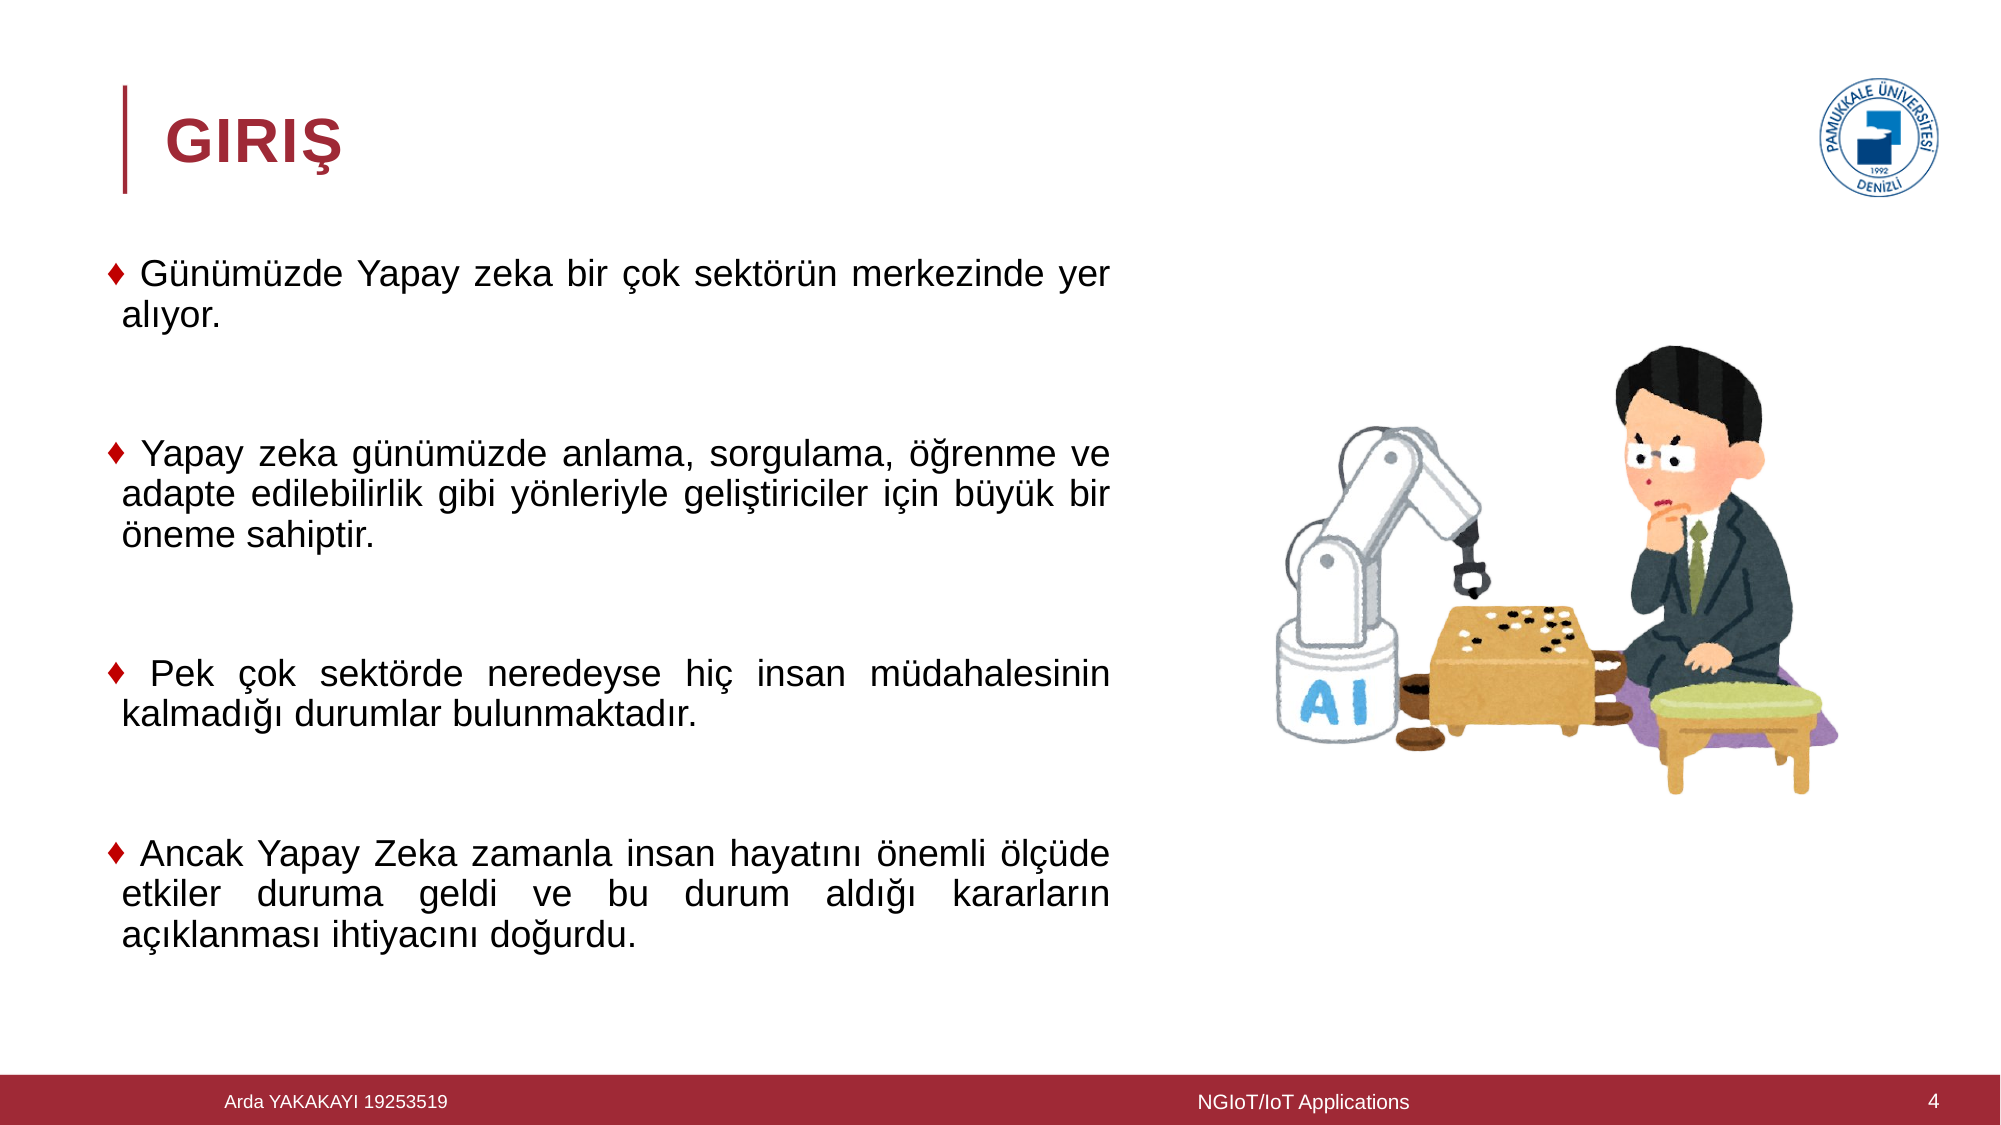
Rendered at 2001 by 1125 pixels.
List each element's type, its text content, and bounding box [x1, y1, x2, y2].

slide_number 4 [1850, 1077, 1955, 1123]
picture [0, 0, 2001, 1125]
list Günümüzde Yapay zeka bir çok sektörün merkezinde yer alıyor. Yapay zeka günümüzde anlama, sorgulama, öğrenme ve adapte edilebilirlik gibi yönleriyle geliştiriciler için büyük bir öneme sahiptir. Pek çok sektörde neredeyse hiç insan müdahalesinin kalmadığı durumlar bulunmaktadır. Ancak Yapay Zeka zamanla insan hayatını önemli ölçüde etkiler duruma geldi ve bu durum aldığı kararların açıklanması ihtiyacını doğurdu. [99, 246, 1119, 1037]
title Giriş [150, 72, 1883, 216]
footer NGIoT/IoT Applications [847, 1076, 1761, 1125]
